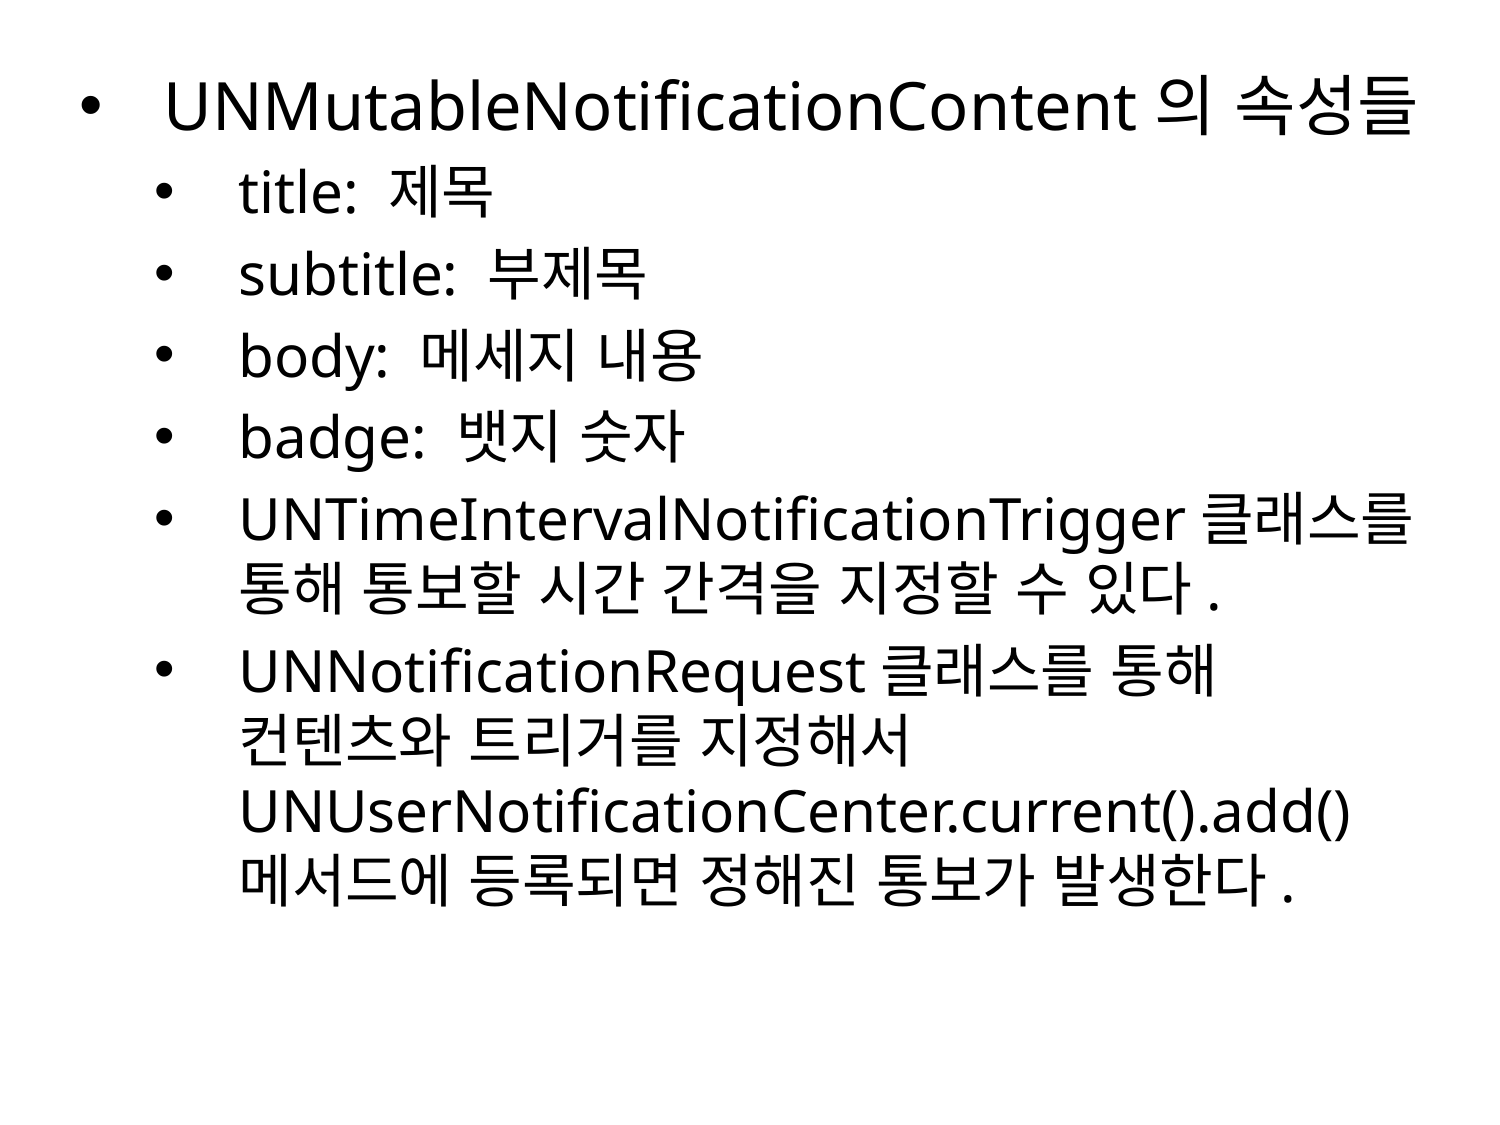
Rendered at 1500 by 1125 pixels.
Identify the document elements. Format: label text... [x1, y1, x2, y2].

subtitle UNMutableNotificationContent의 속성들 title: 제목 subtitle: 부제목 body: 메세지 내용 badge: 뱃지 숫자 UNTimeIntervalNotificationTrigger클래스를 통해 통보할 시간 간격을 지정할 수 있다. UNNotificationRequest클래스를 통해 컨텐츠와 트리거를 지정해서 UNUserNotificationCenter.current().add()메서드에 등록되면 정해진 통보가 발생한다. [64, 56, 1451, 1087]
